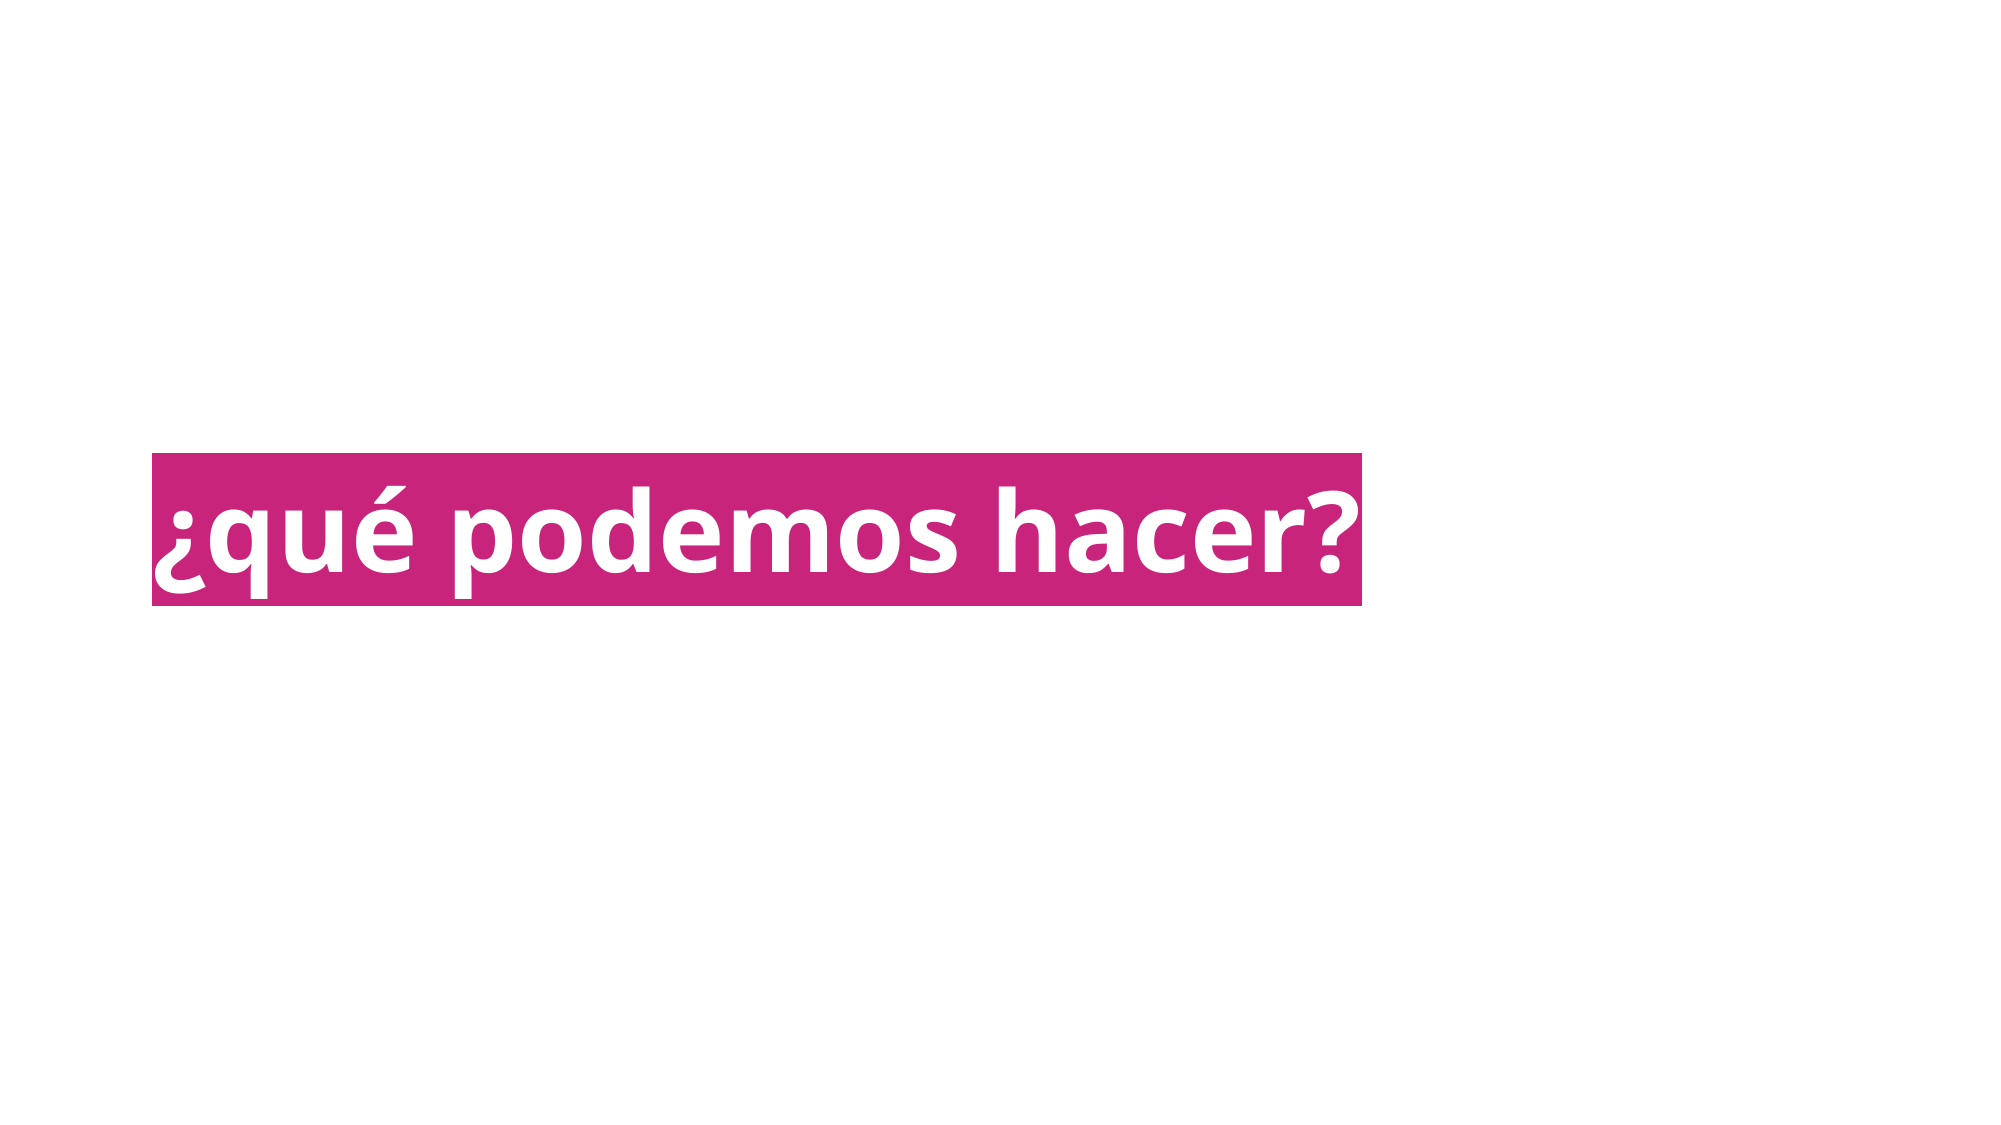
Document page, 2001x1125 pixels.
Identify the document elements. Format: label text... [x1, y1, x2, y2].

list ¿qué podemos hacer? [137, 59, 1863, 1014]
